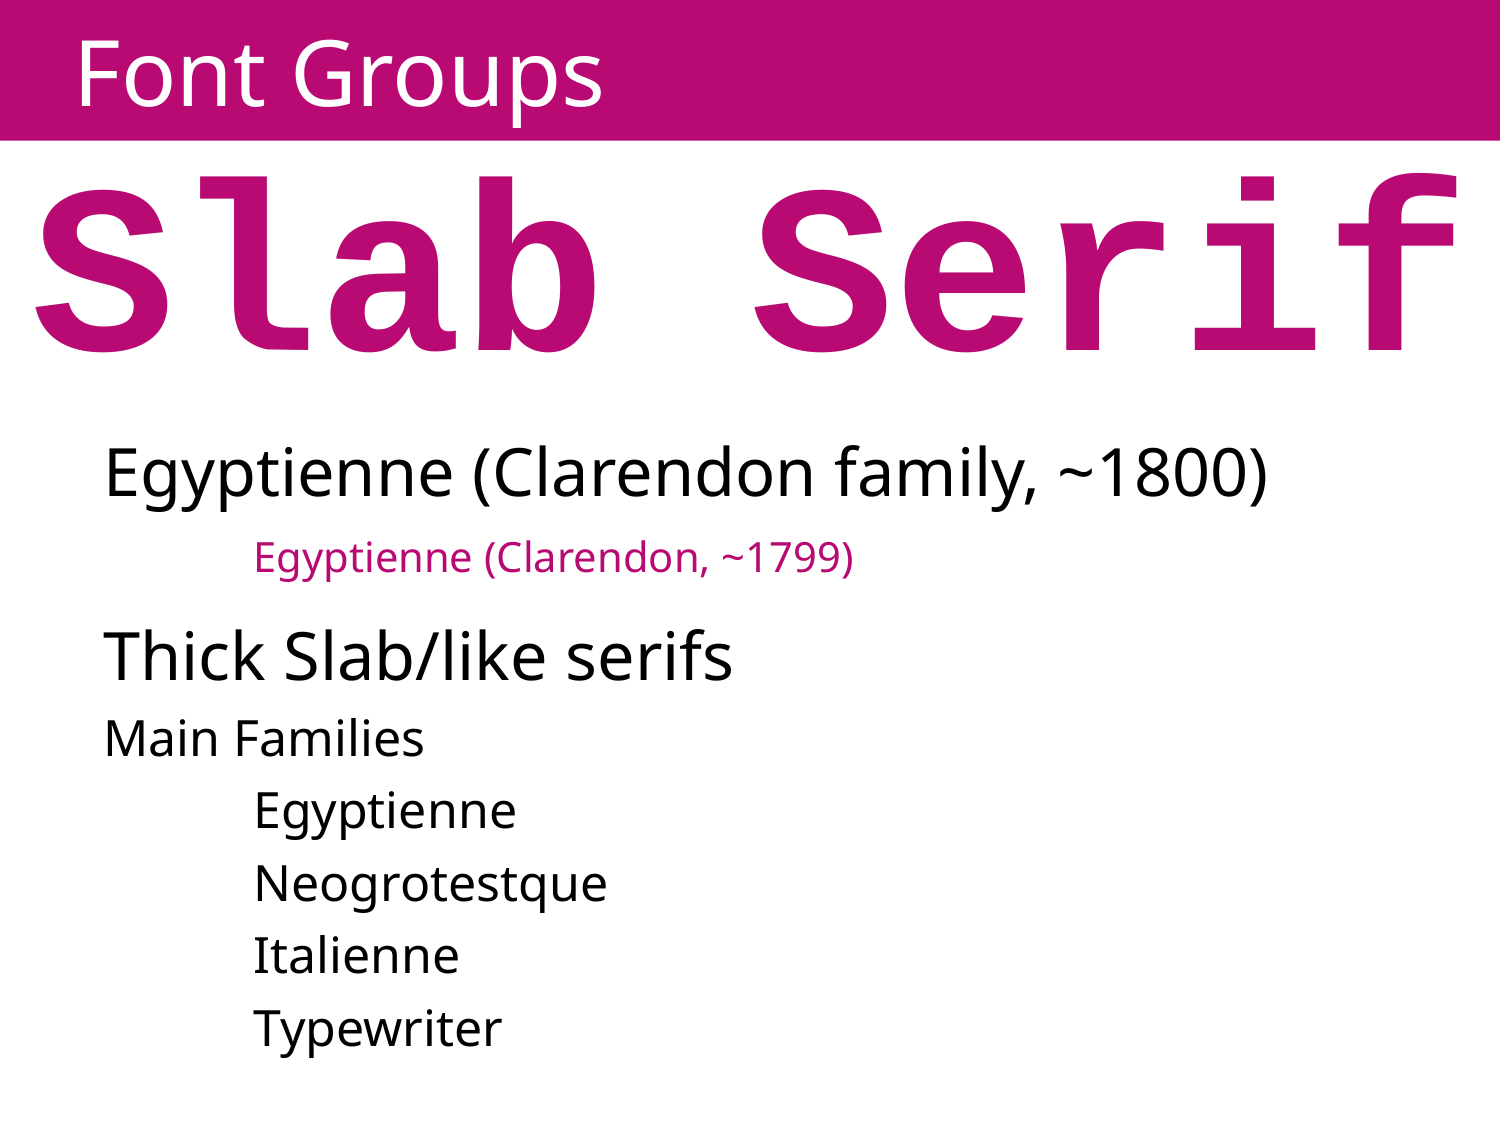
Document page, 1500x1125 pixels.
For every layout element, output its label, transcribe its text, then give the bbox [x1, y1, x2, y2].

title Font Groups [0, 0, 1500, 135]
list Slab Serif [0, 135, 1500, 421]
text_box Egyptienne (Clarendon family, ~1800) Egyptienne (Clarendon, ~1799) Thick Slab/like serifs Main Families Egyptienne Neogrotestque Italienne Typewriter [88, 422, 1447, 1064]
